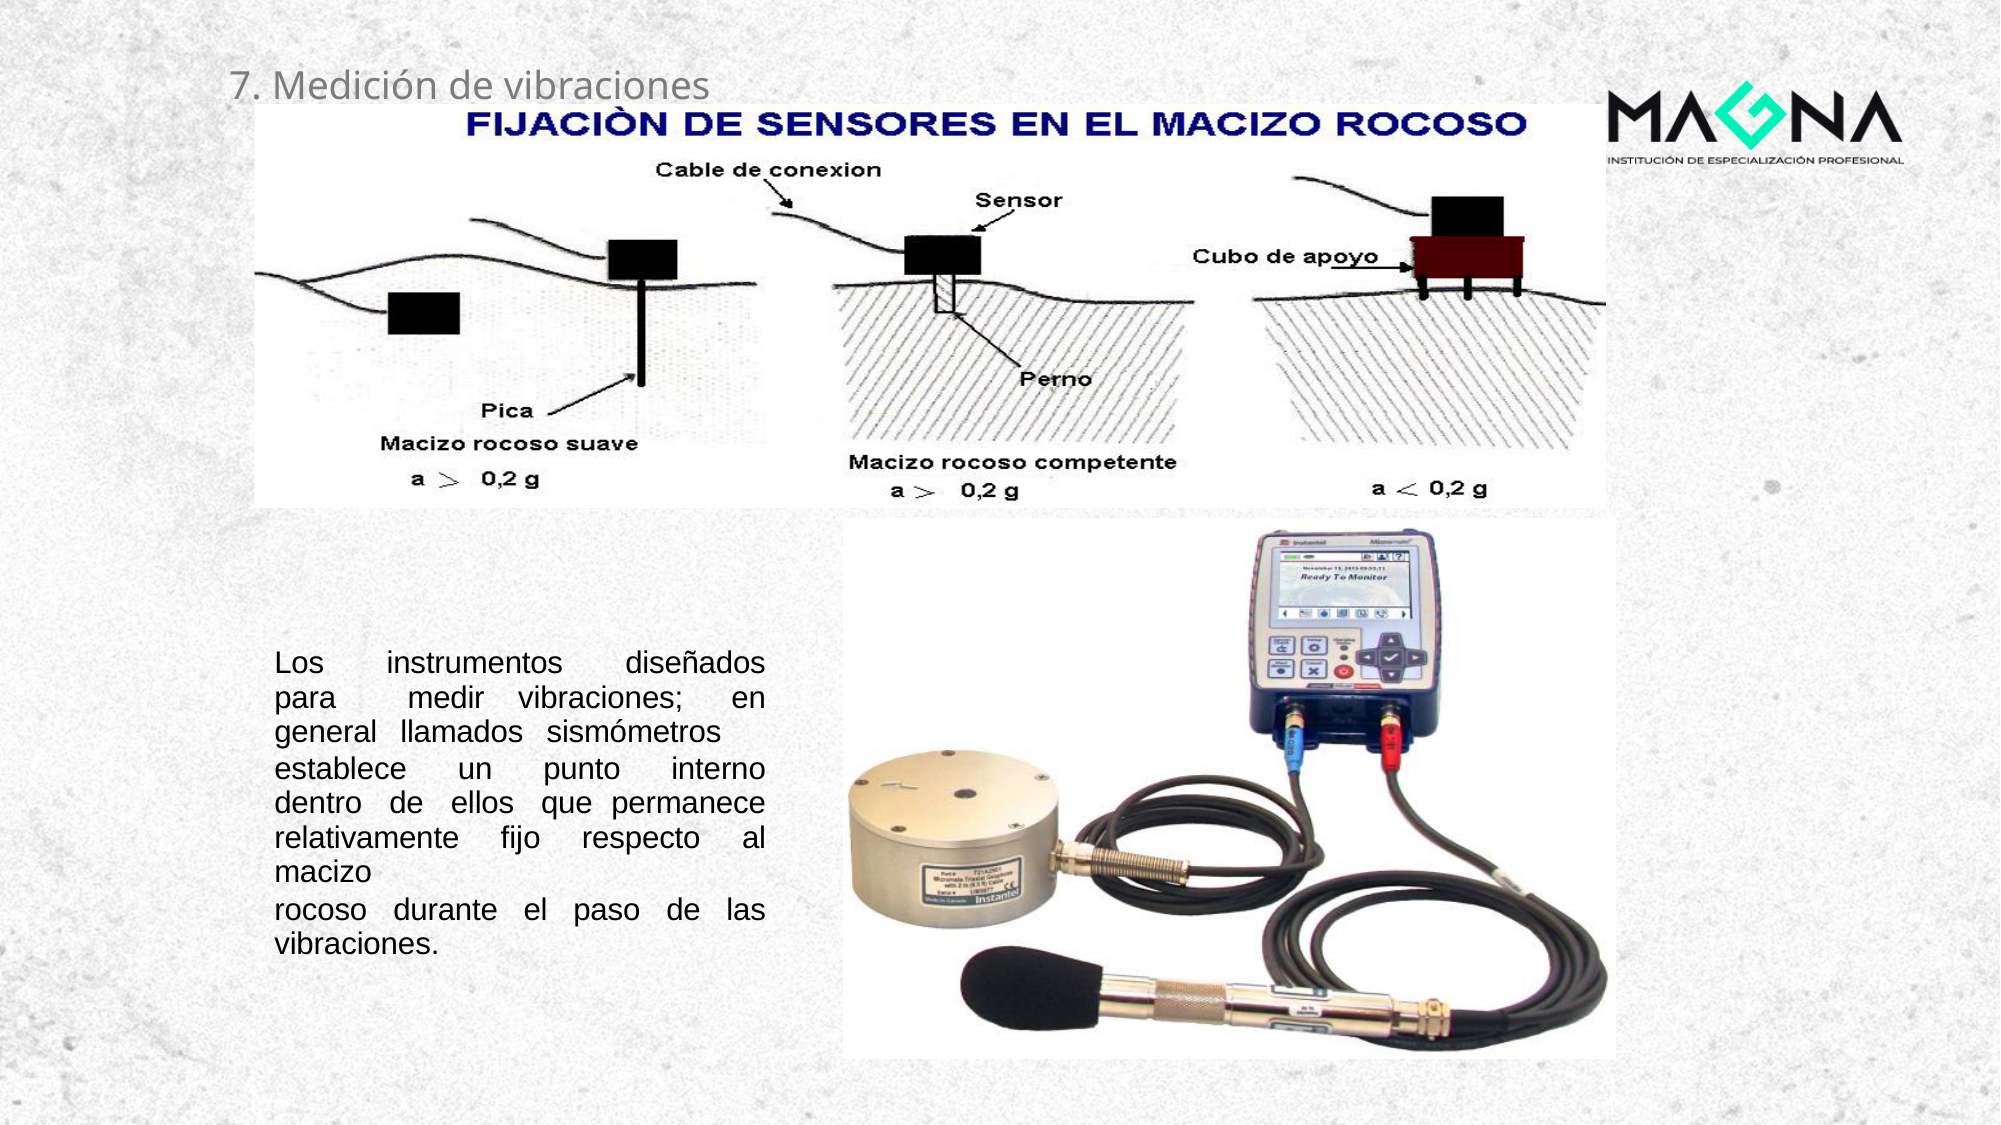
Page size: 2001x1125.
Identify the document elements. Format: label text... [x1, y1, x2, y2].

picture [0, 0, 2001, 1125]
text_box Los instrumentos diseñados para medir vibraciones; en general llamados sismómetros establece un punto interno dentro de ellos que permanece relativamente fijo respecto al macizo rocoso durante el paso de las vibraciones. [274, 645, 767, 961]
title 7. Medición de vibraciones [214, 58, 1401, 116]
